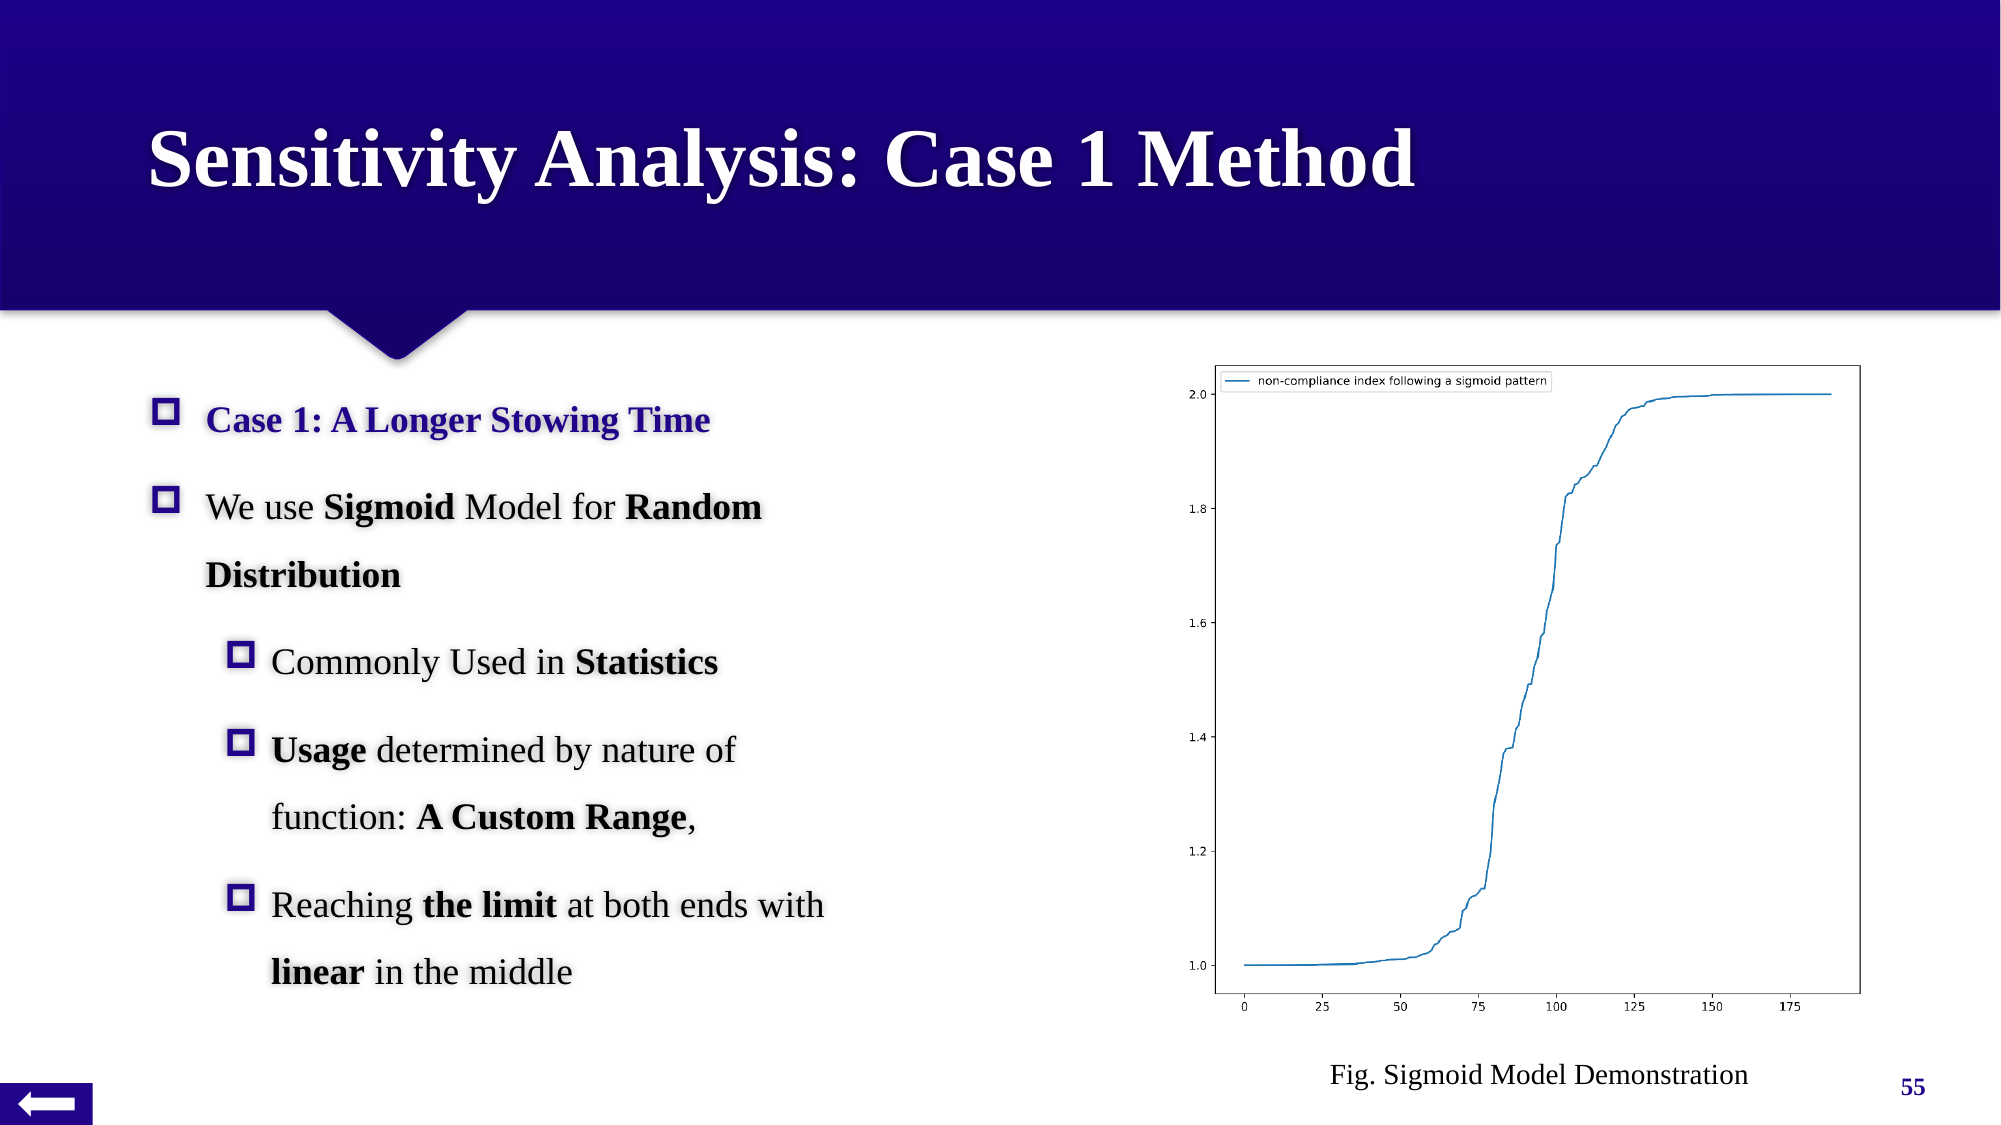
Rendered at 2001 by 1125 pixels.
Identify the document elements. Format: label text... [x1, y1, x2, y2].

text_box 55 [1885, 1062, 2000, 1108]
text_box [0, 1081, 95, 1125]
title Sensitivity Analysis: Case 1 Method [132, 73, 1868, 233]
text_box Fig. Sigmoid Model Demonstration [1180, 1048, 1899, 1098]
picture [1179, 357, 1868, 1021]
